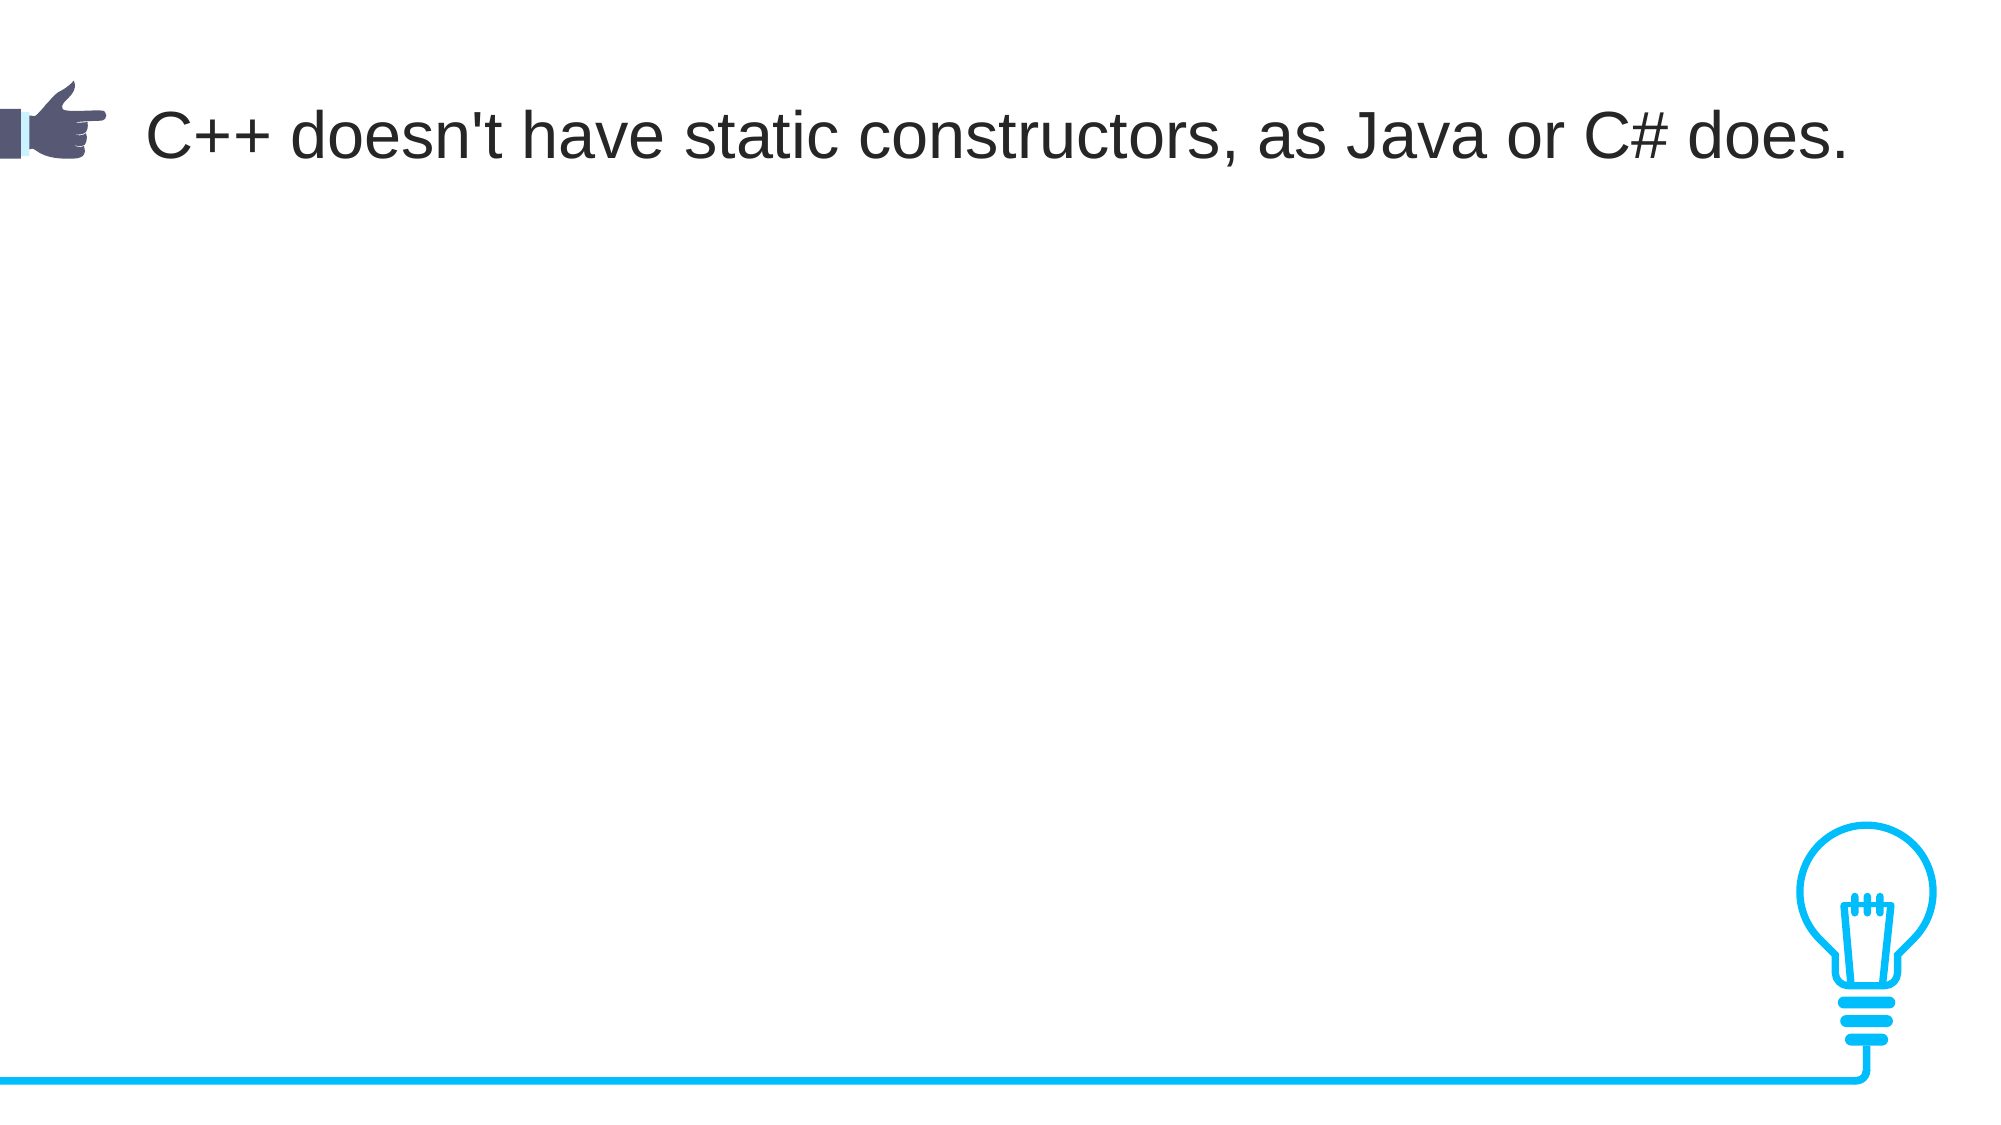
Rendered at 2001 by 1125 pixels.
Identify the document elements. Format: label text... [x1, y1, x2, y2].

list C++ doesn't have static constructors, as Java or C# does. [130, 46, 1927, 229]
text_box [0, 80, 107, 159]
